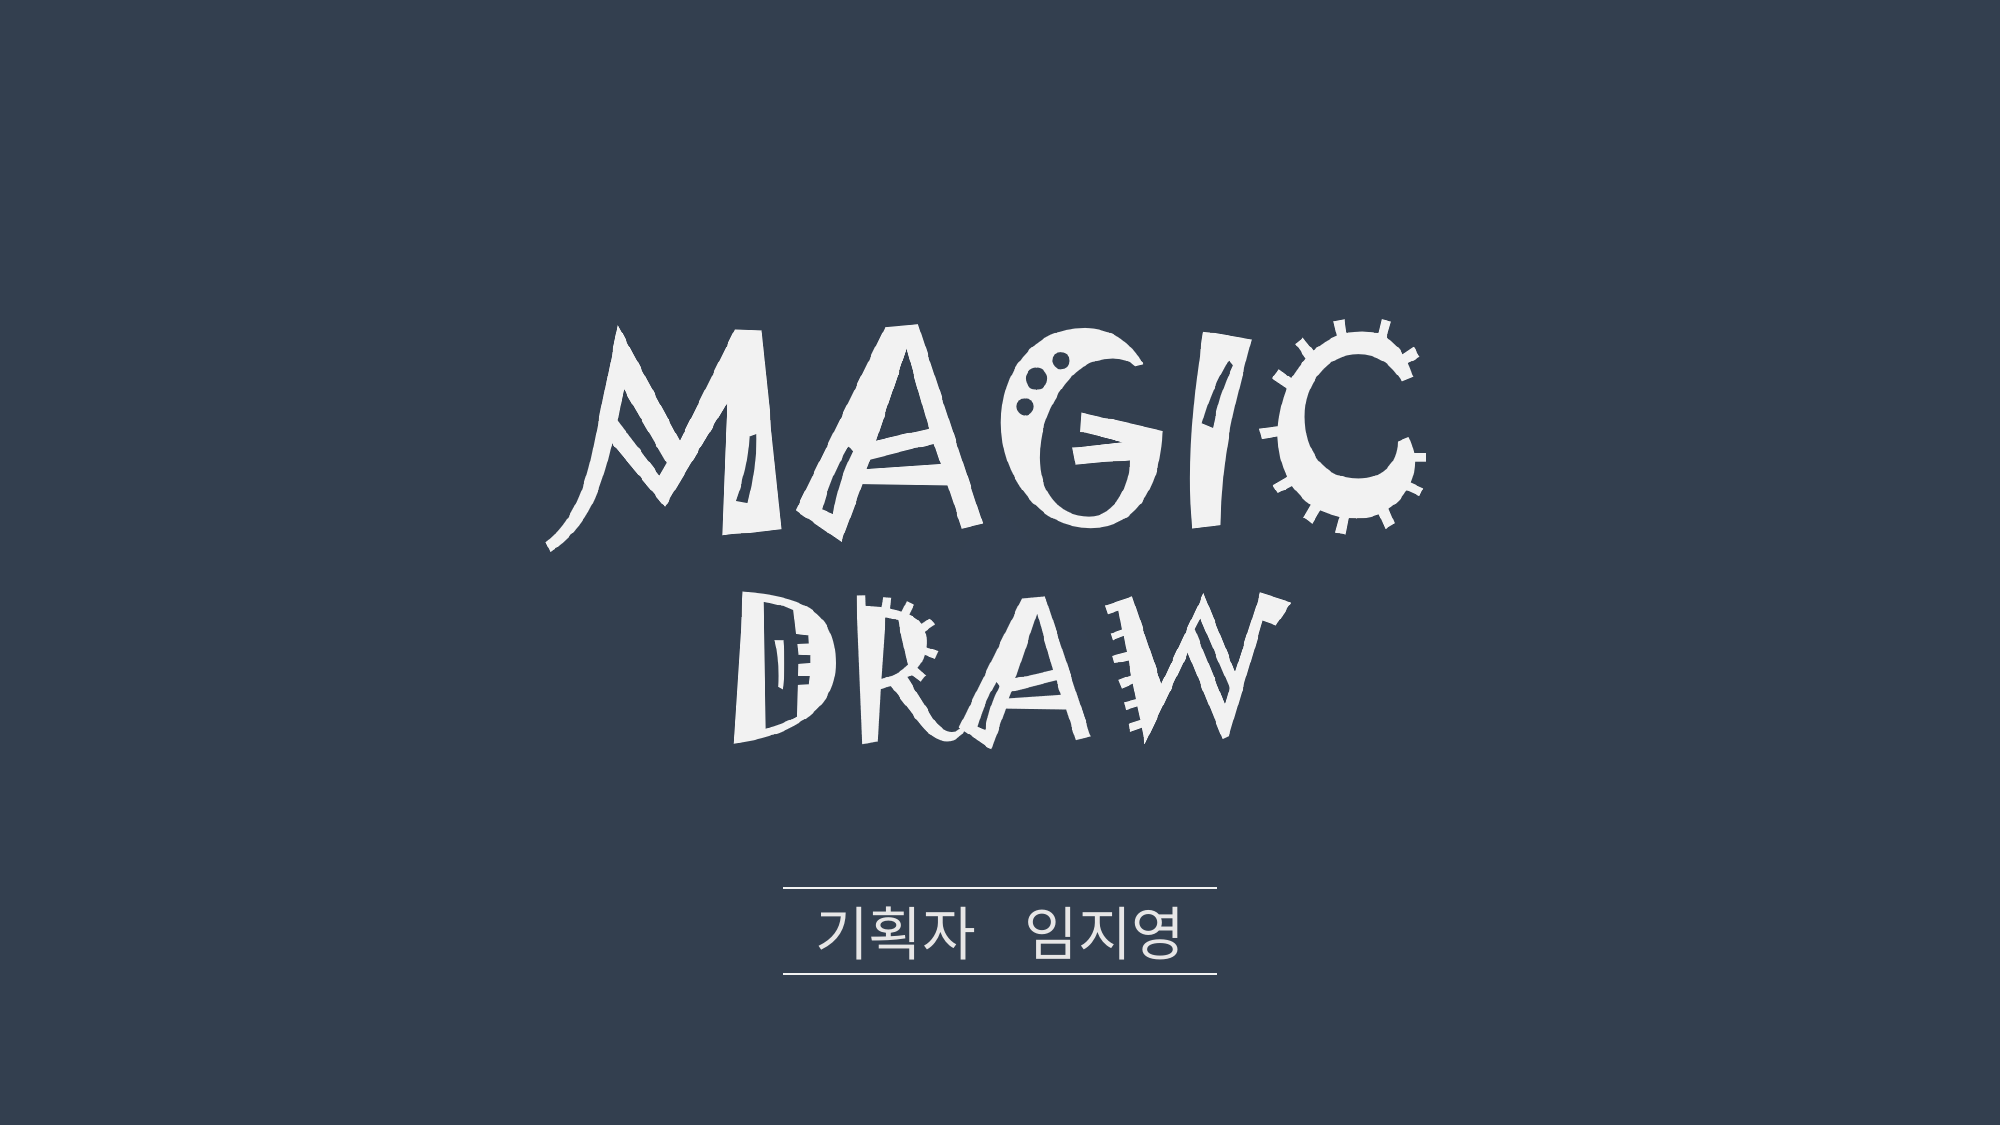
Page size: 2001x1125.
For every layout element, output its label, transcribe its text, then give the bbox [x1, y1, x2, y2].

text_box 기획자 임지영 [597, 893, 1403, 975]
picture [383, 232, 1617, 893]
